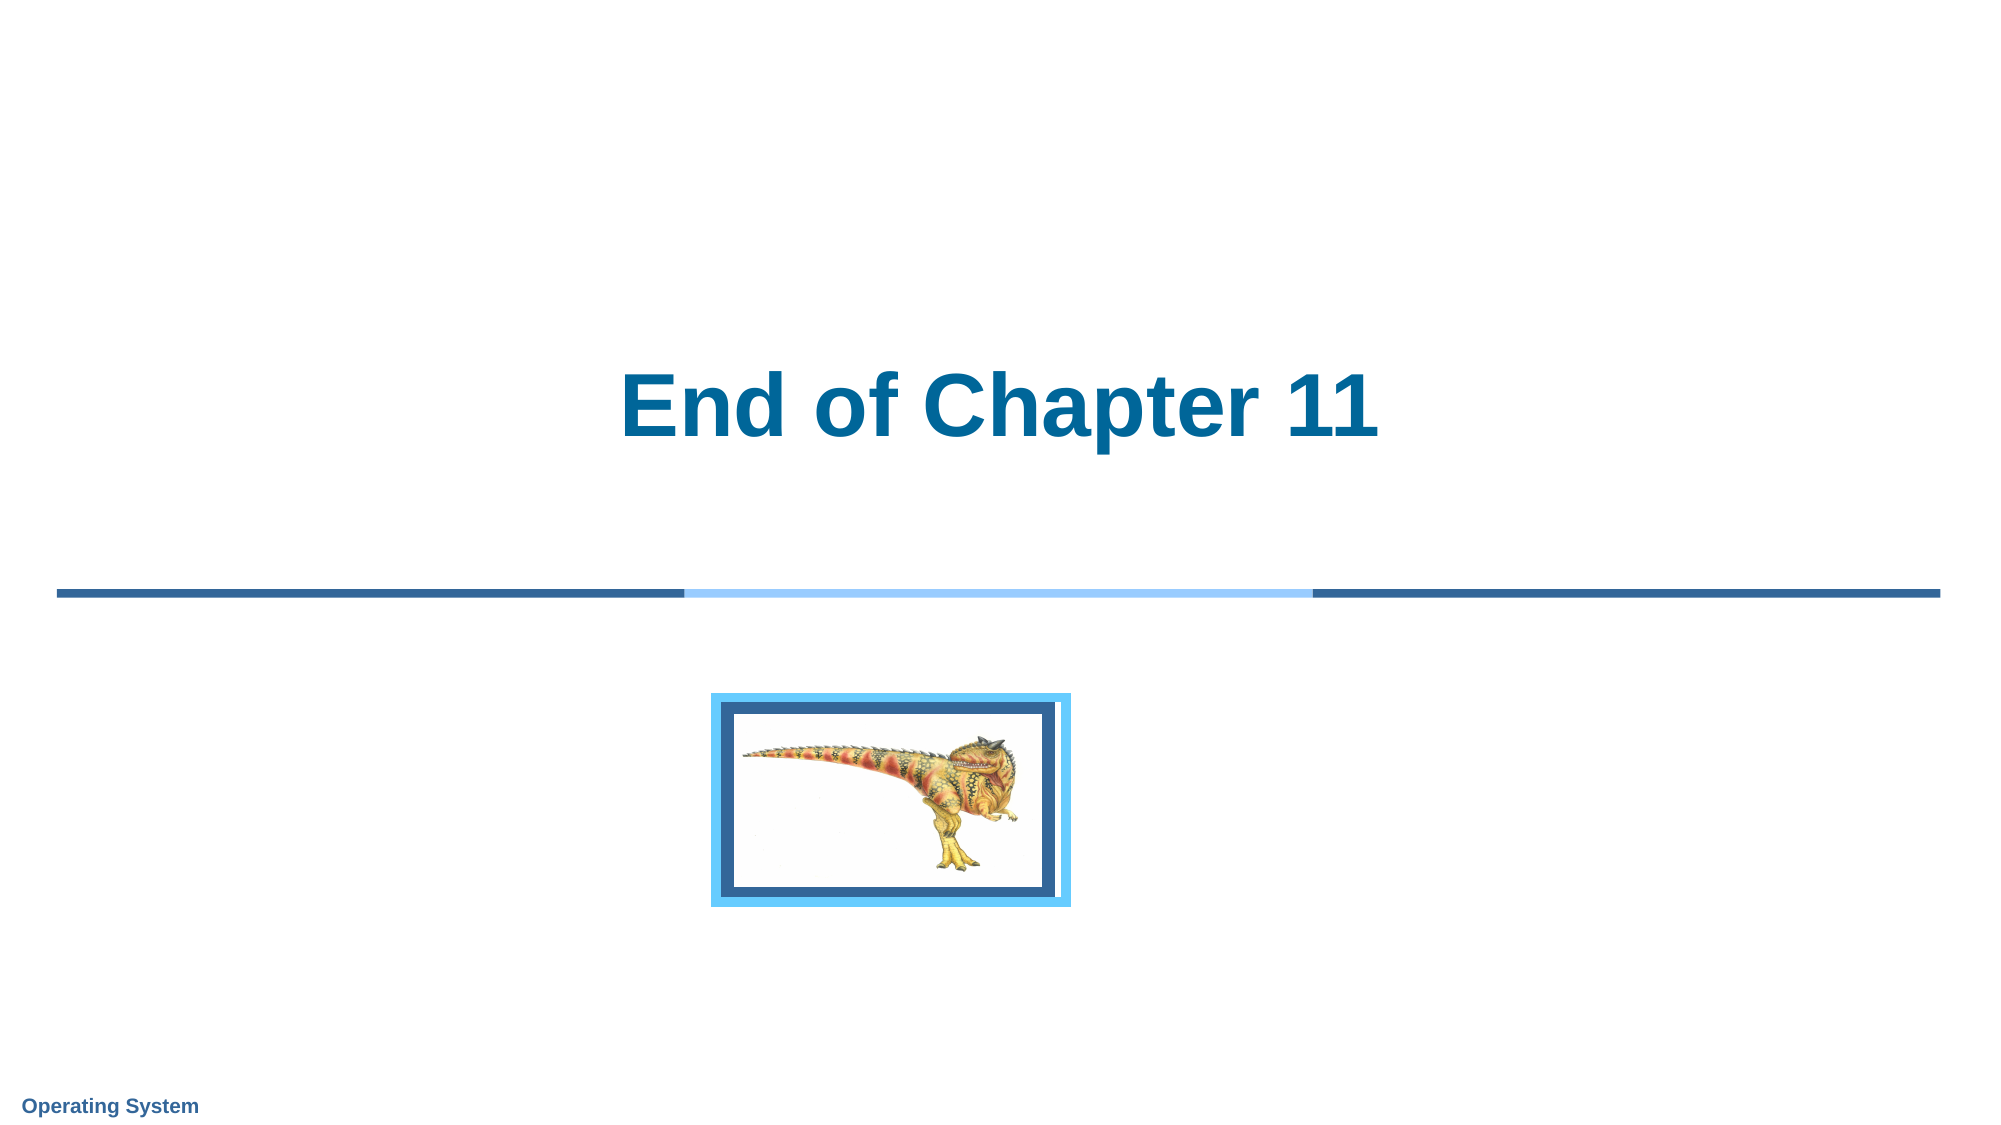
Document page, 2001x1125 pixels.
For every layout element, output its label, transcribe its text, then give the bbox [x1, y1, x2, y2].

title End of Chapter 11 [150, 112, 1850, 462]
picture [734, 714, 1042, 887]
